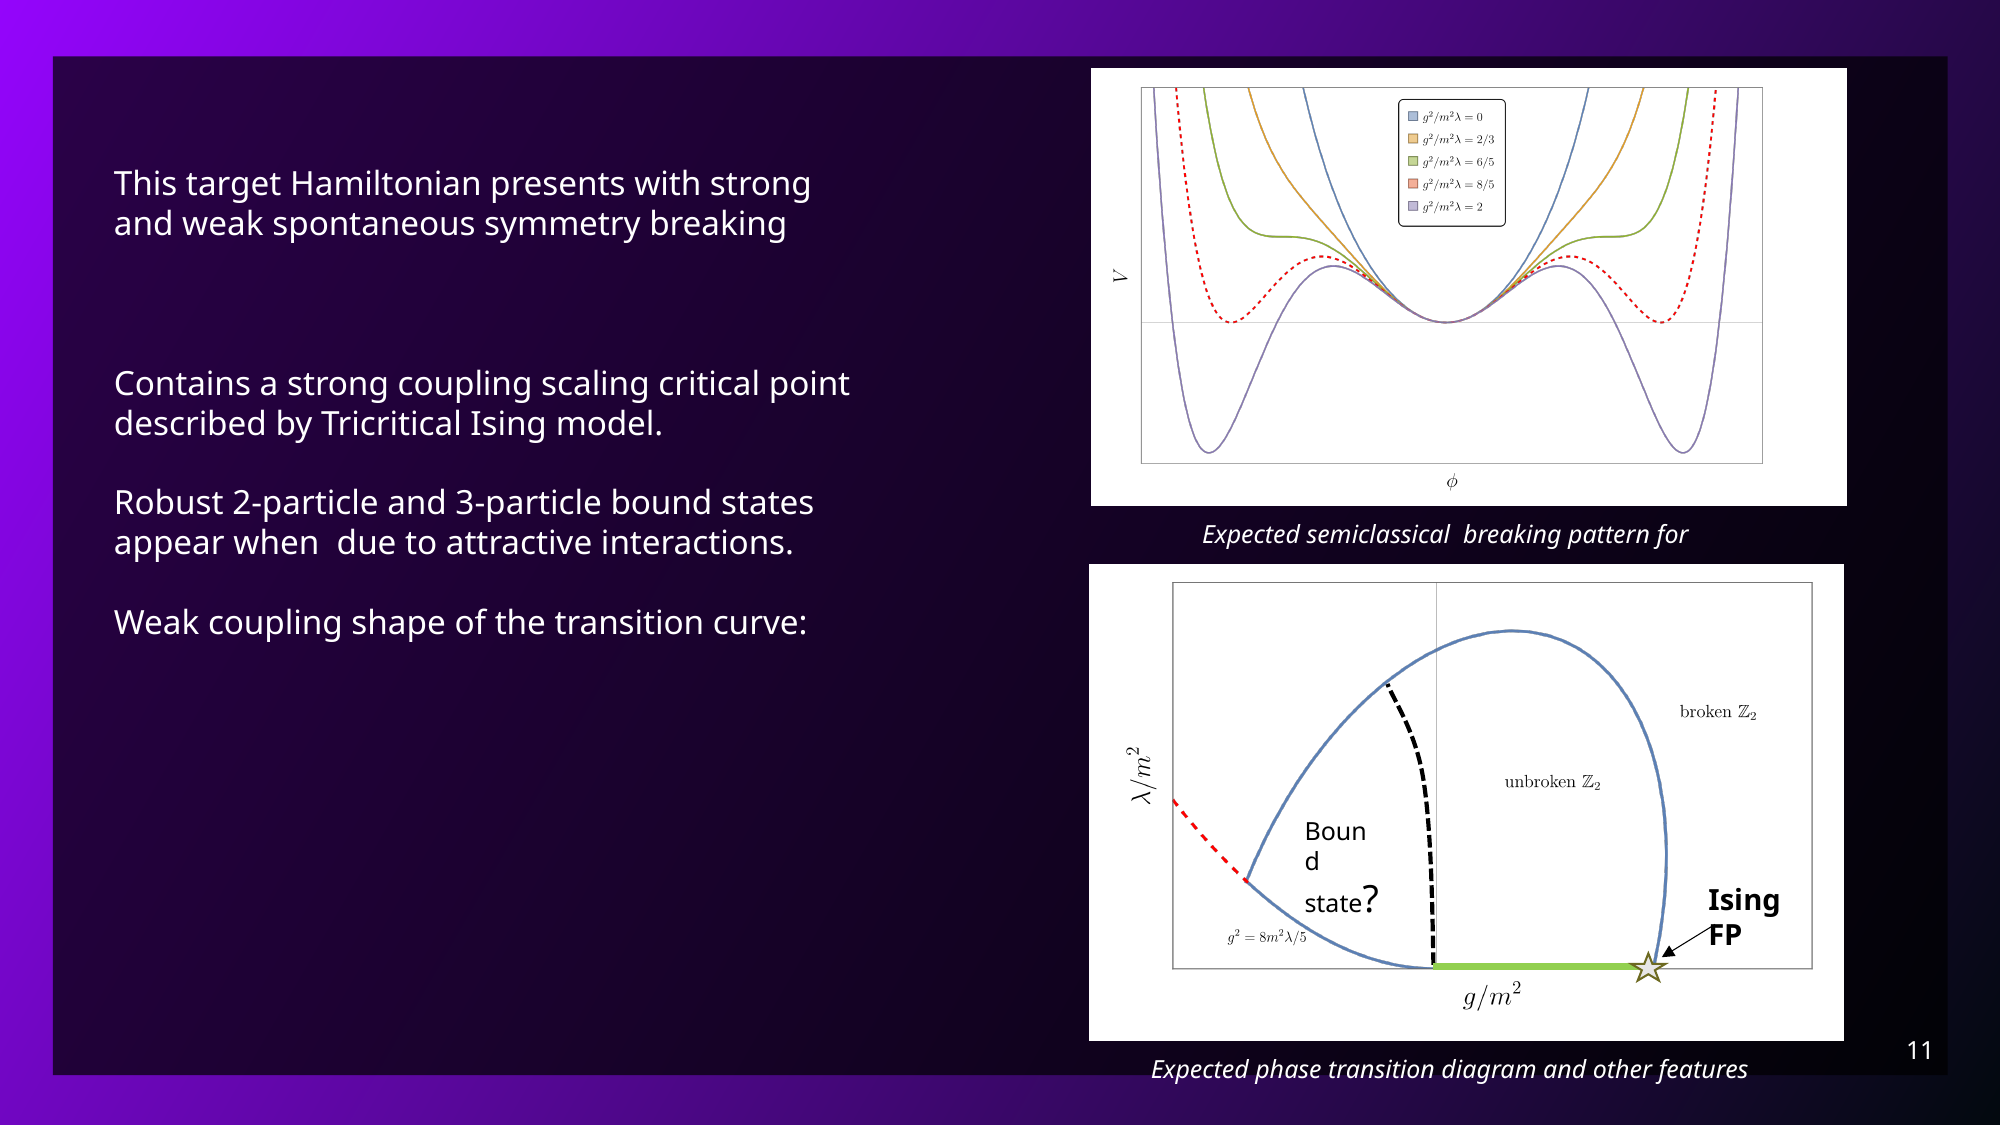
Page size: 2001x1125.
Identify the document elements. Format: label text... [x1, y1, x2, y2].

picture [1109, 87, 1764, 496]
text_box Expected phase transition diagram and other features [1090, 1045, 1811, 1091]
slide_number 11 [1499, 1021, 1950, 1082]
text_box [1090, 564, 1844, 1040]
text_box [1091, 68, 1847, 506]
